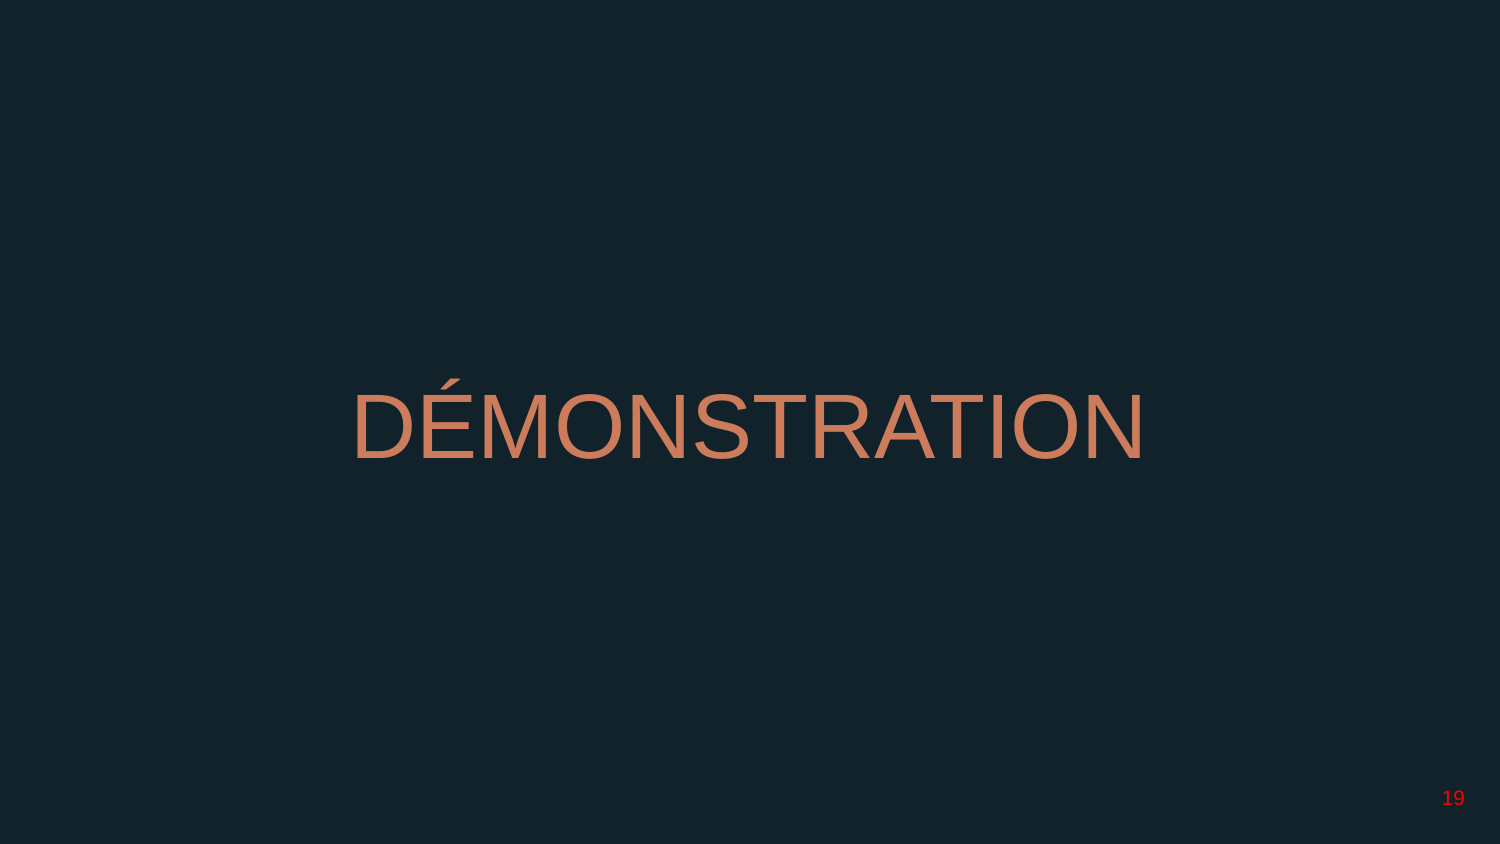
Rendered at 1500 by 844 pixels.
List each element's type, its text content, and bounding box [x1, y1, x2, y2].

slide_number 19 [1389, 764, 1480, 830]
title DÉMONSTRATION [51, 352, 1449, 491]
